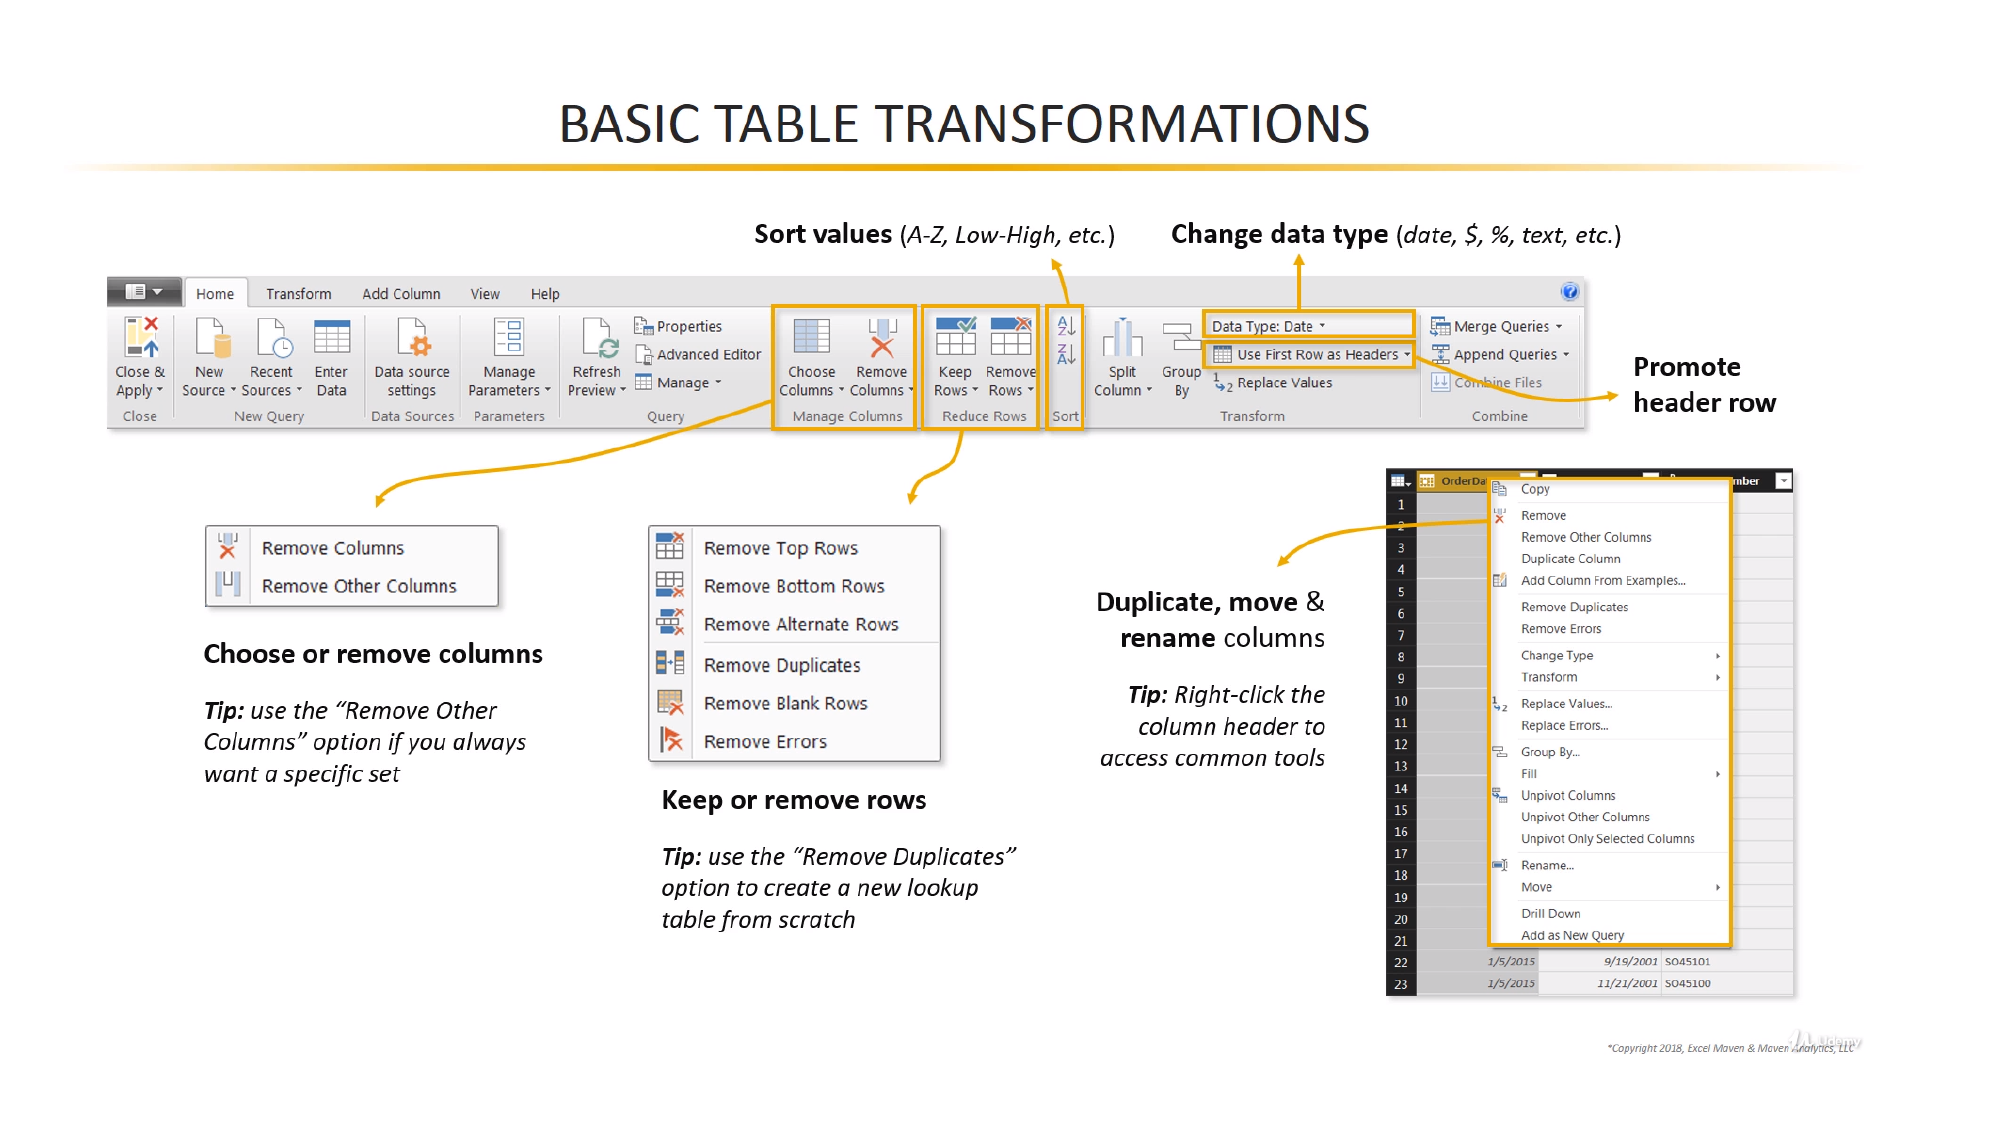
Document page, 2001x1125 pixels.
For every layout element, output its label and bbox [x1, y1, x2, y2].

list [60, 44, 1867, 1061]
